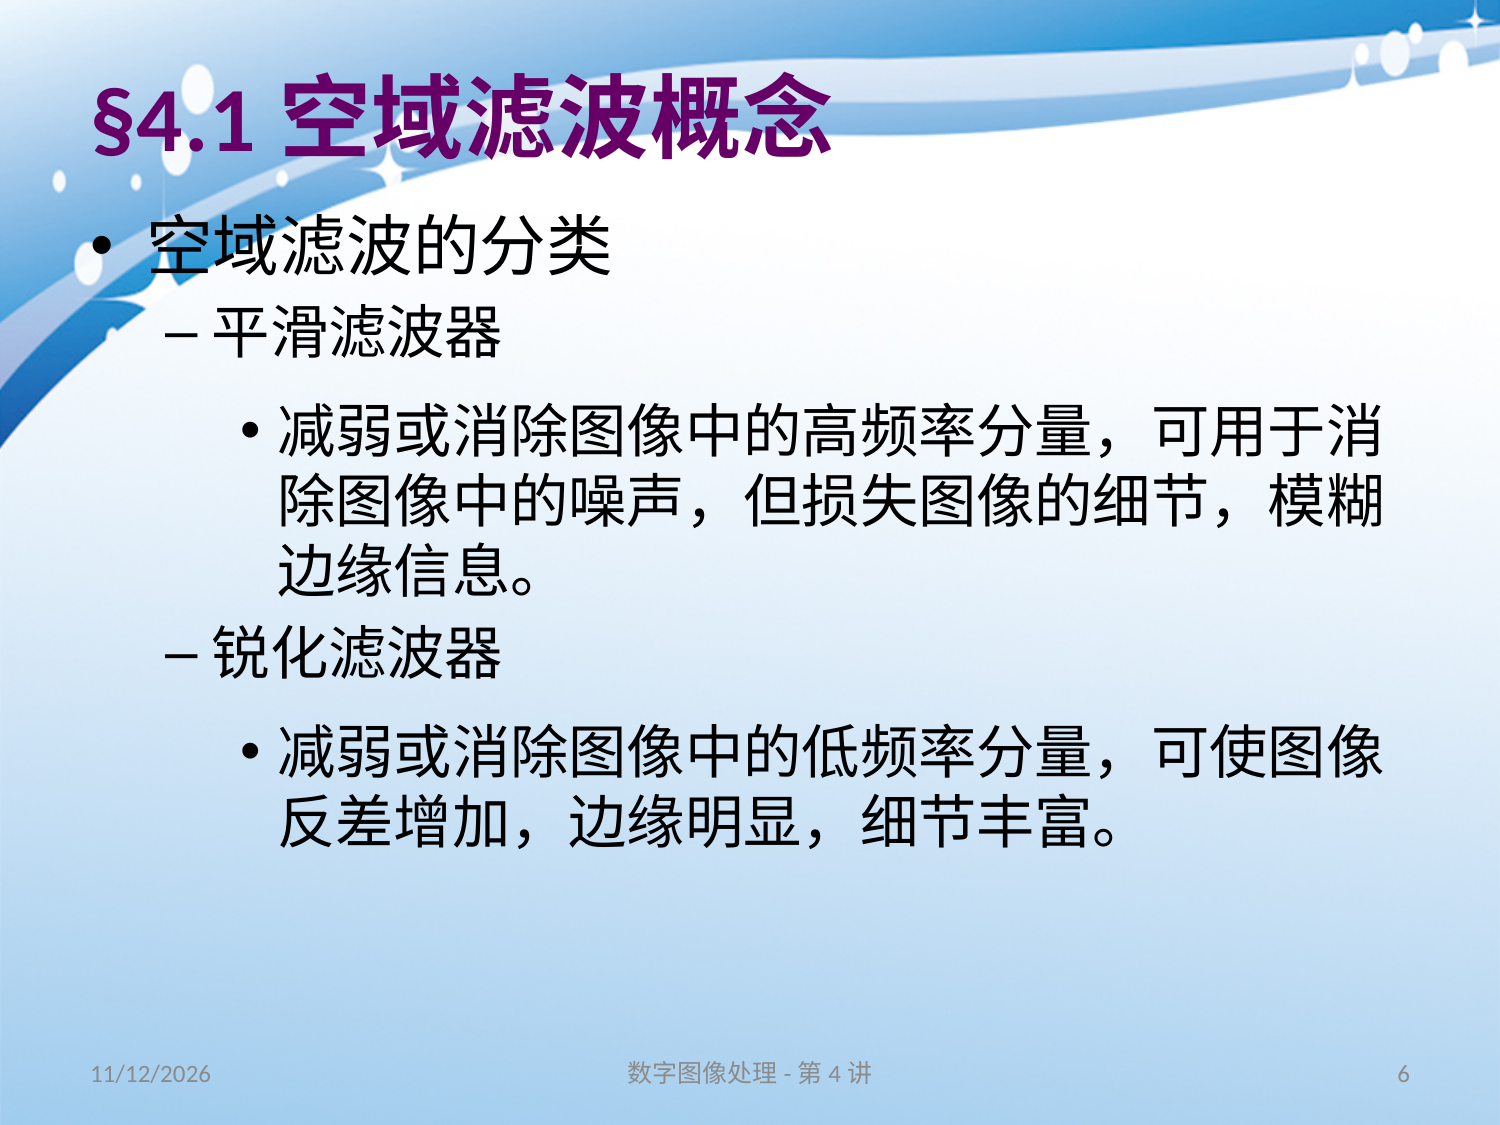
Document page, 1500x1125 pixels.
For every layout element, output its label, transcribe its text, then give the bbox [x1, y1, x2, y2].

list 空域滤波的分类 平滑滤波器 减弱或消除图像中的高频率分量，可用于消除图像中的噪声，但损失图像的细节，模糊边缘信息。 锐化滤波器 减弱或消除图像中的低频率分量，可使图像反差增加，边缘明显，细节丰富。 [74, 196, 1426, 1083]
footer 数字图像处理-第4讲 [512, 1042, 988, 1103]
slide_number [75, 1042, 425, 1103]
slide_number 6 [1074, 1042, 1425, 1103]
title §4.1空域滤波概念 [74, 44, 1426, 185]
picture [0, 0, 1500, 1125]
